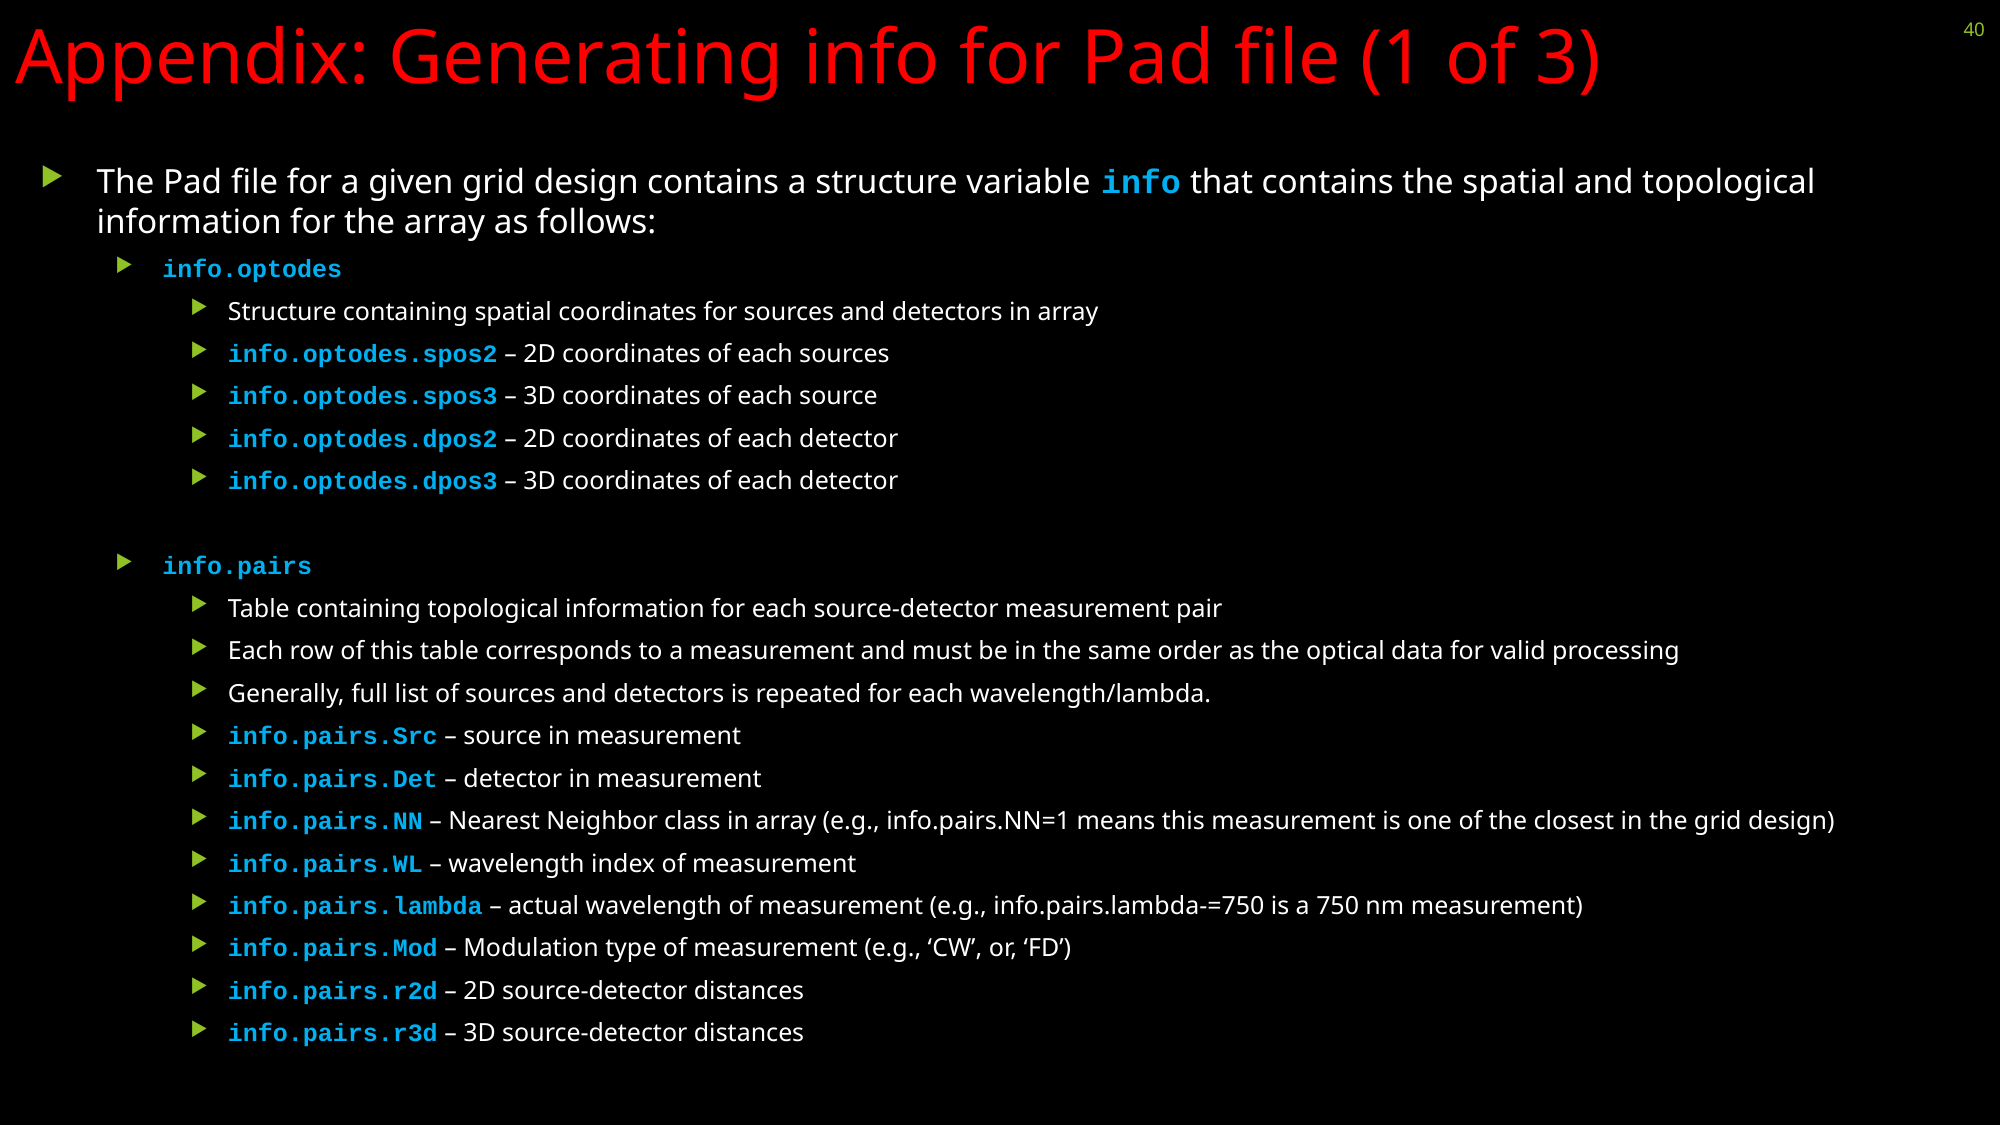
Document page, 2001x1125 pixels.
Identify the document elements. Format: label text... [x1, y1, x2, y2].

slide_number 40 [1887, 0, 2000, 60]
title Appendix: Generating info for Pad file (1 of 3) [0, 0, 1872, 218]
list The Pad file for a given grid design contains a structure variable info that contains the spatial and topological information for the array as follows: info.optodes Structure containing spatial coordinates for sources and detectors in array info.optodes.spos2 – 2D coordinates of each sources info.optodes.spos3 – 3D coordinates of each source info.optodes.dpos2 – 2D coordinates of each detector info.optodes.dpos3 – 3D coordinates of each detector info.pairs Table containing topological information for each source-detector measurement pair Each row of this table corresponds to a measurement and must be in the same order as the optical data for valid processing Generally, full list of sources and detectors is repeated for each wavelength/lambda. info.pairs.Src – source in measurement info.pairs.Det – detector in measurement info.pairs.NN – Nearest Neighbor class in array (e.g., info.pairs.NN=1 means this measurement is one of the closest in the grid design) info.pairs.WL – wavelength index of measurement info.pairs.lambda – actual wavelength of measurement (e.g., info.pairs.lambda-=750 is a 750 nm measurement) info.pairs.Mod – Modulation type of measurement (e.g., ‘CW’, or, ‘FD’) info.pairs.r2d – 2D source-detector distances info.pairs.r3d – 3D source-detector distances [25, 152, 1937, 1088]
